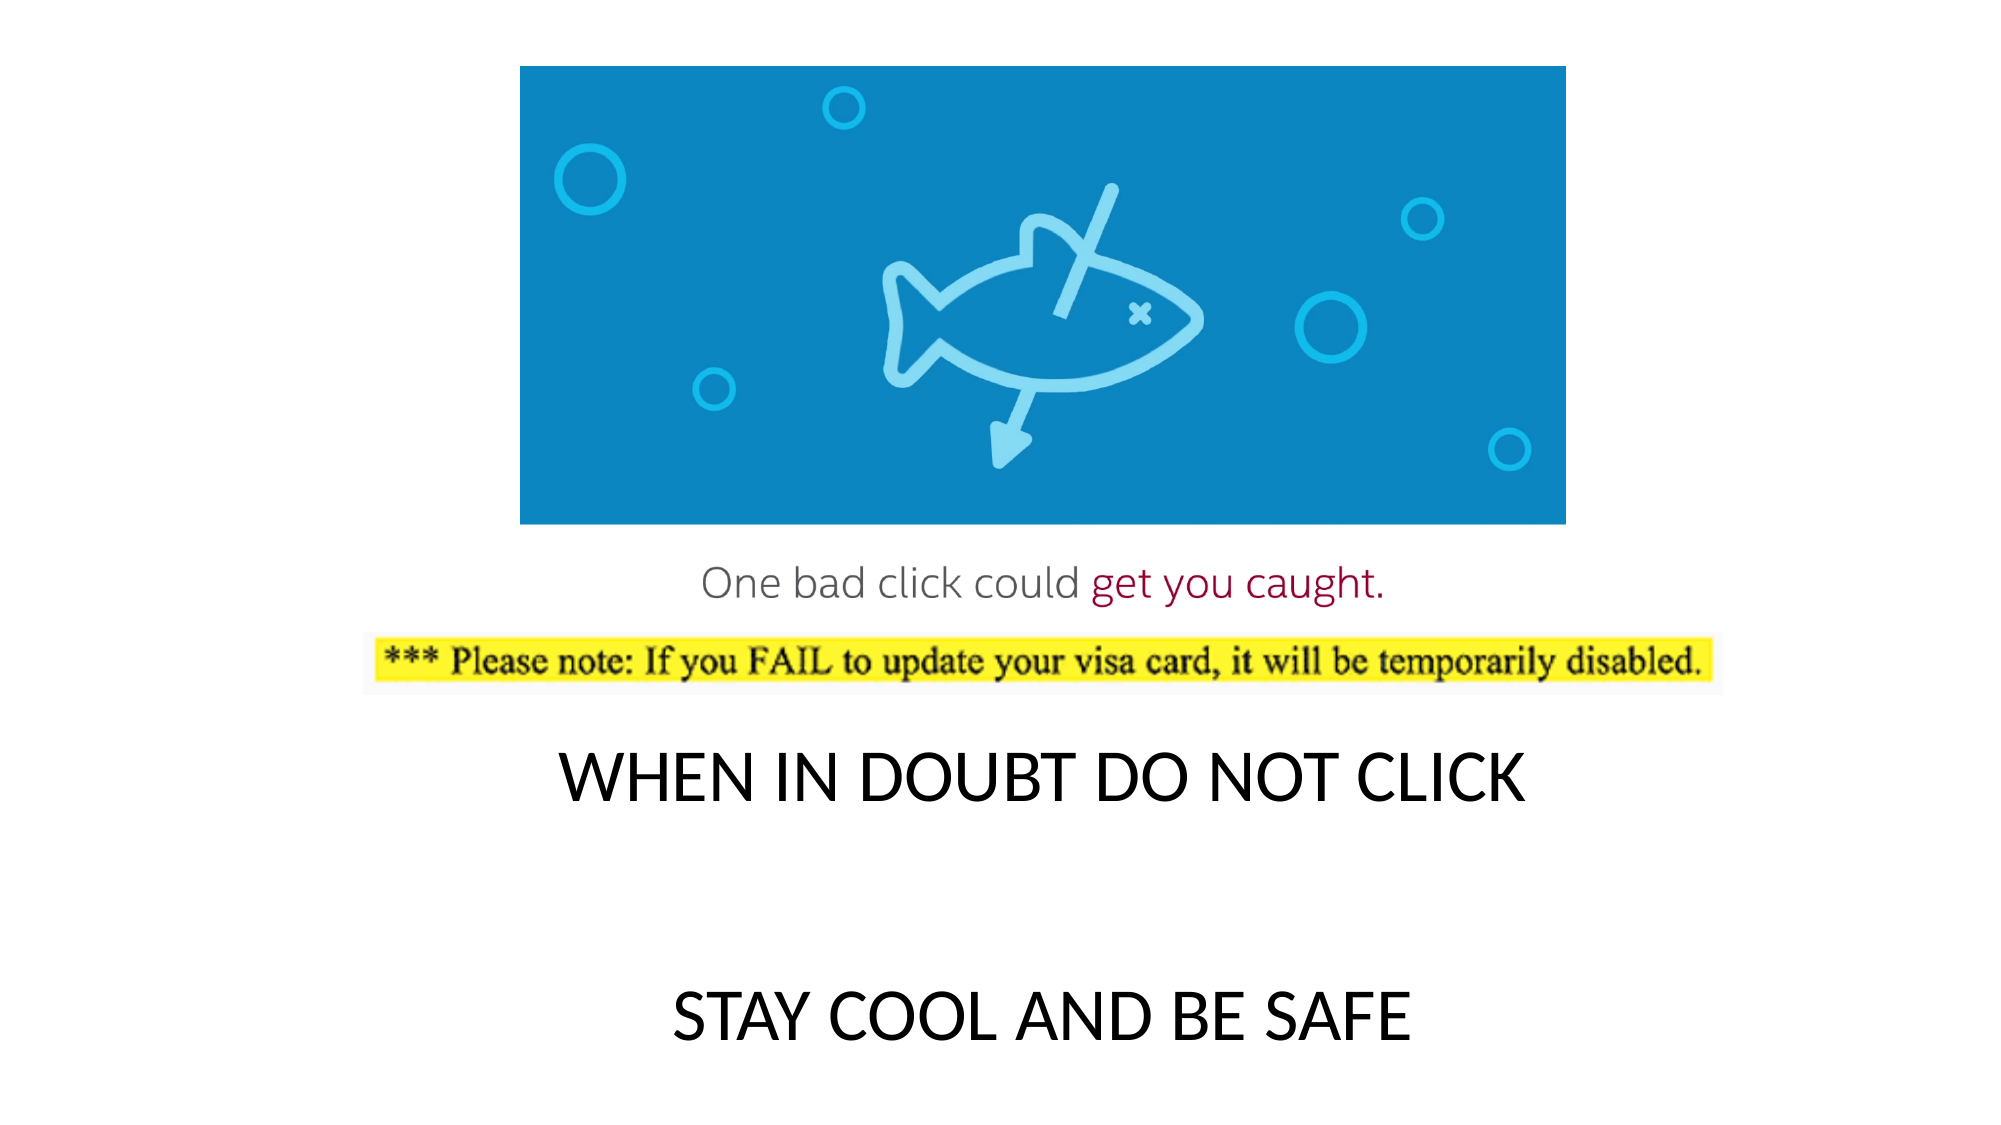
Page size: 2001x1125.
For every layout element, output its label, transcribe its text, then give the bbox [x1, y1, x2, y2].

text_box WHEN IN DOUBT DO NOT CLICK [396, 719, 1690, 825]
text_box STAY COOL AND BE SAFE [657, 958, 1429, 1063]
picture [883, 183, 1204, 469]
picture [363, 525, 1723, 695]
